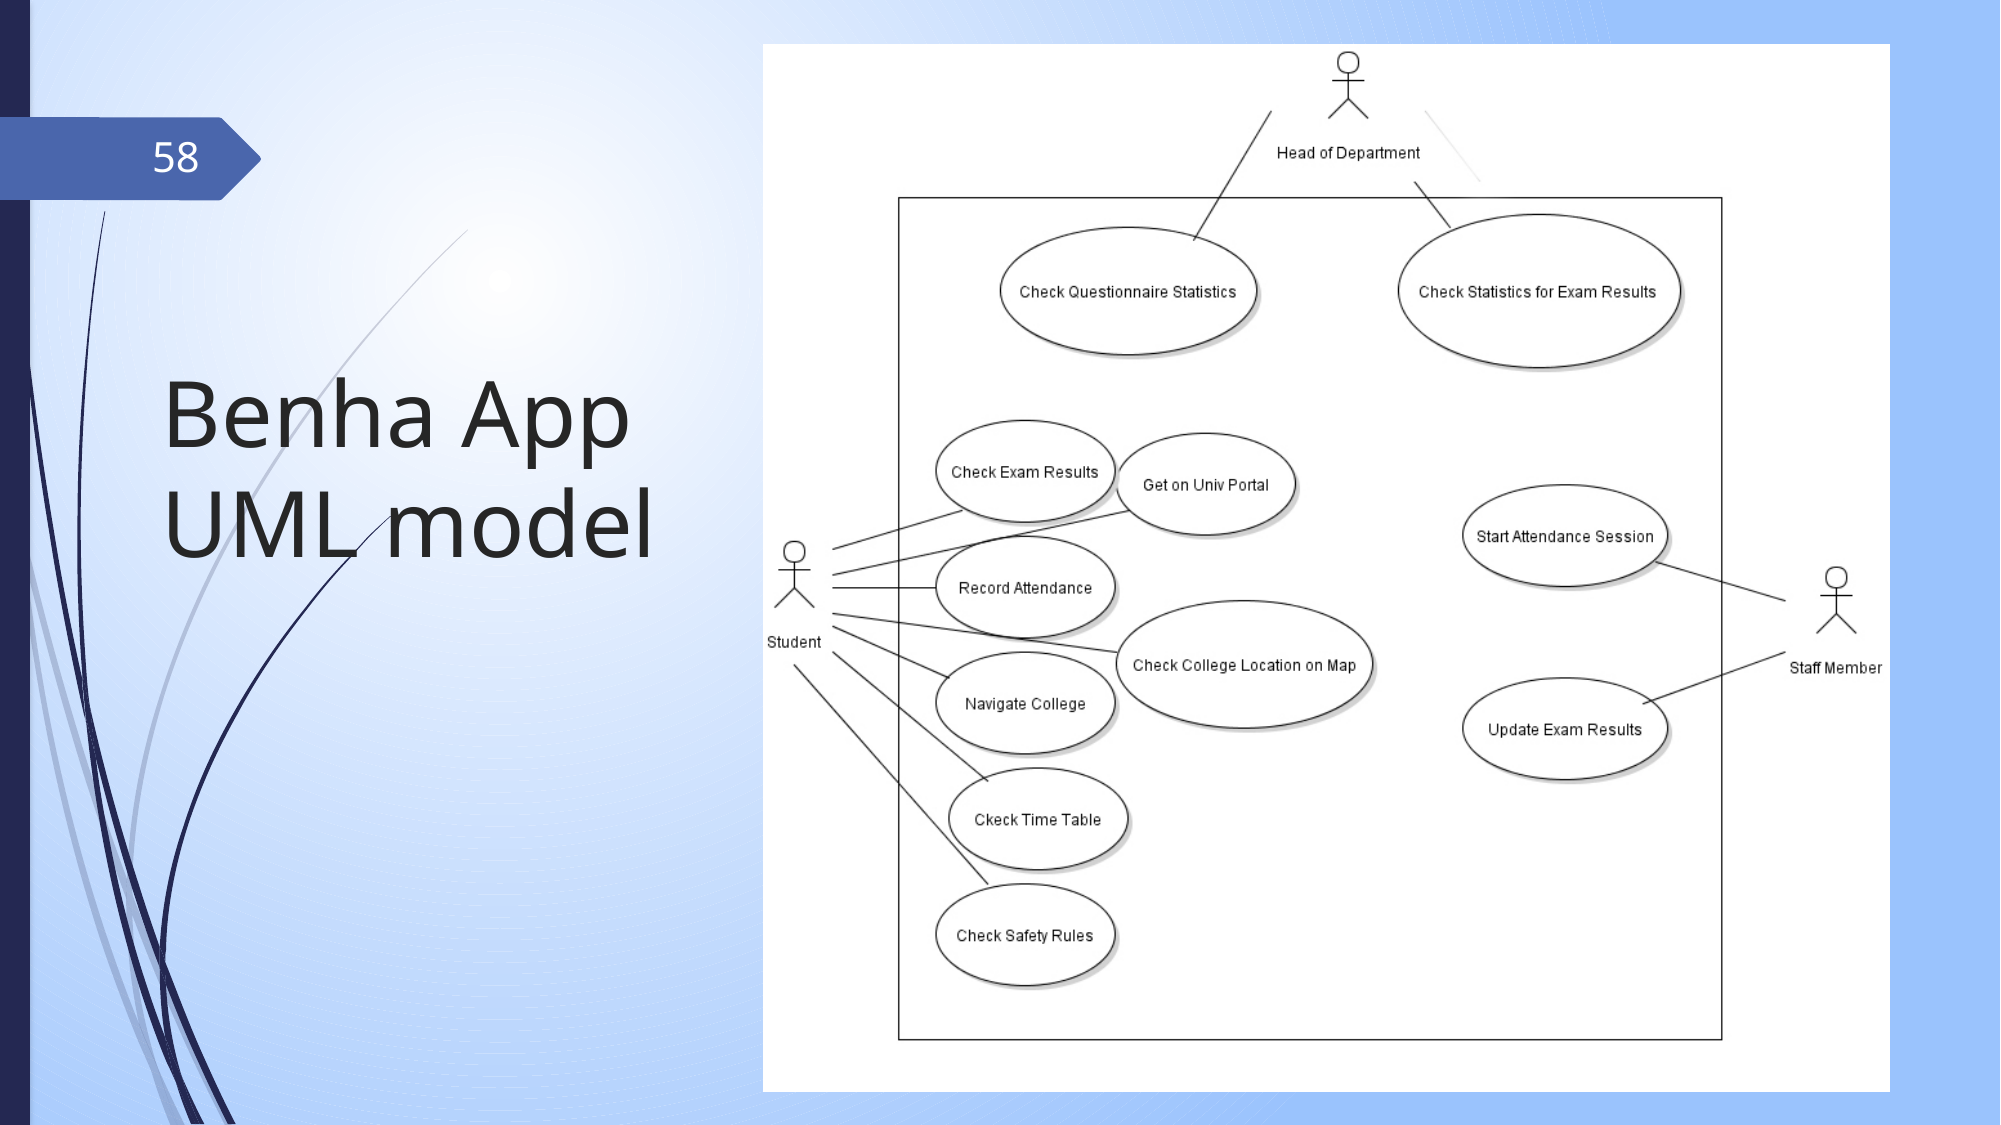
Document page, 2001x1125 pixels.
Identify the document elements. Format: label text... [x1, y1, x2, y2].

slide_number 58 [87, 129, 216, 190]
picture [763, 44, 1890, 1093]
title Benha App UML model [146, 347, 698, 947]
